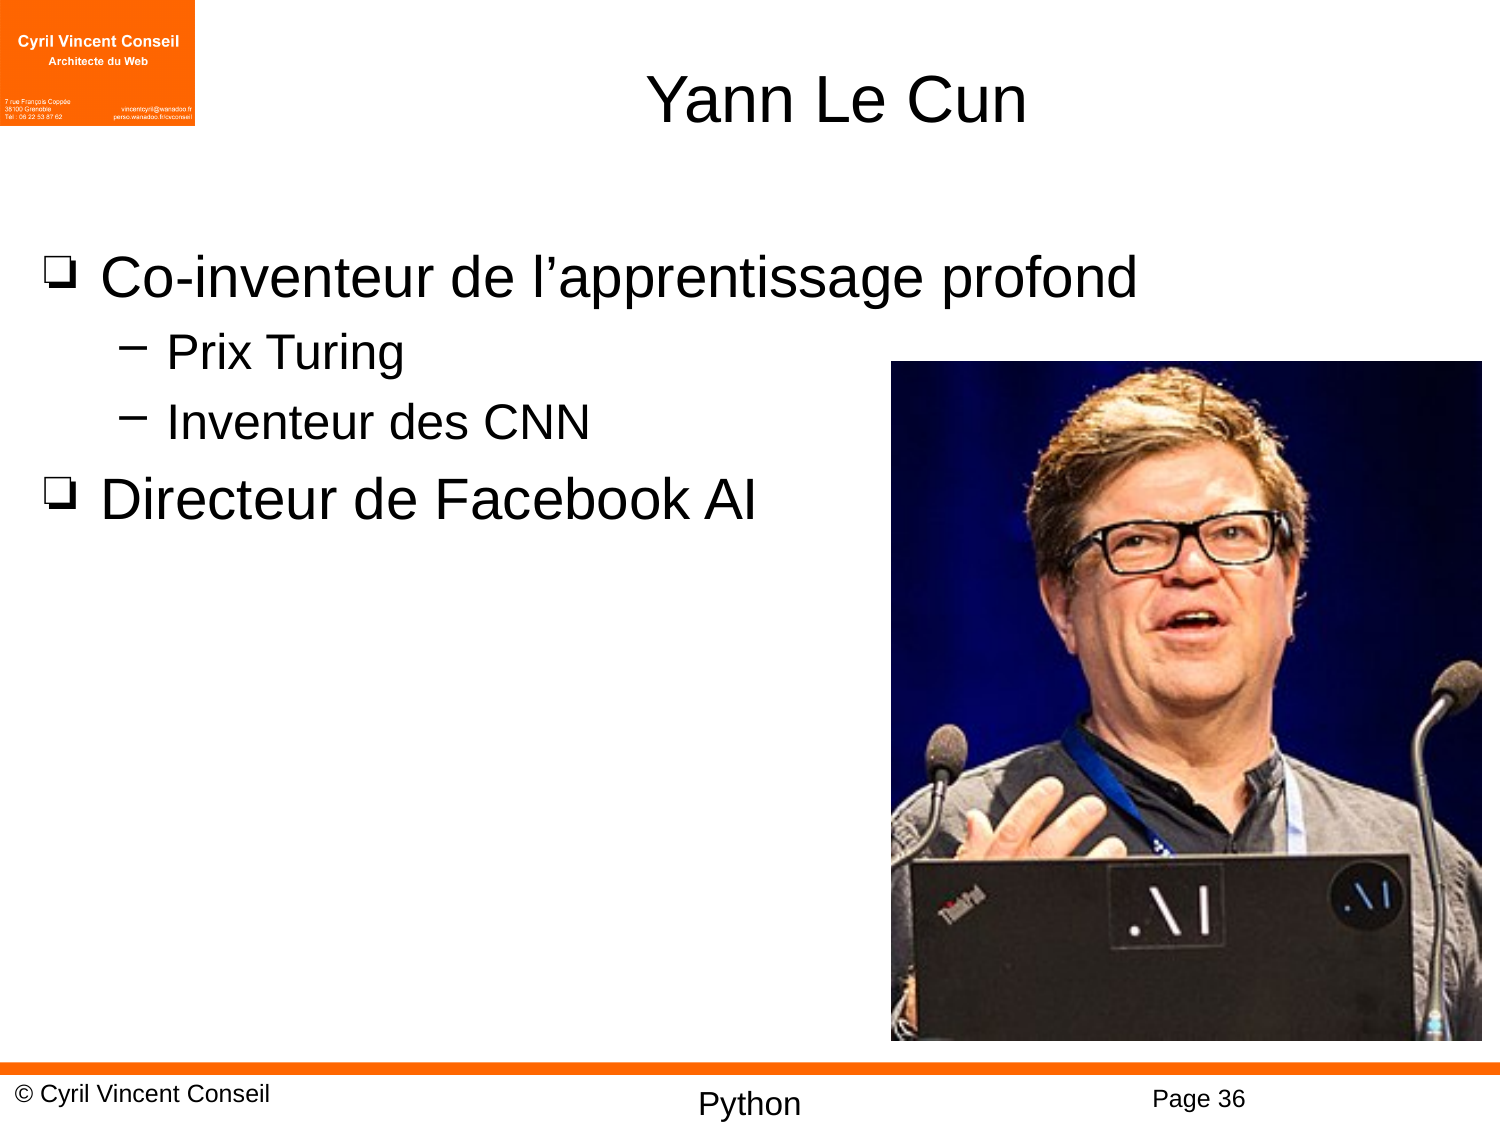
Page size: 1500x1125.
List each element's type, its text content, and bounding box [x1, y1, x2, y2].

picture [891, 361, 1483, 1041]
list Co-inventeur de l’apprentissage profond Prix Turing Inventeur des CNN Directeur de Facebook AI [29, 231, 1468, 1059]
title Yann Le Cun [194, 2, 1480, 190]
picture [0, 0, 195, 126]
